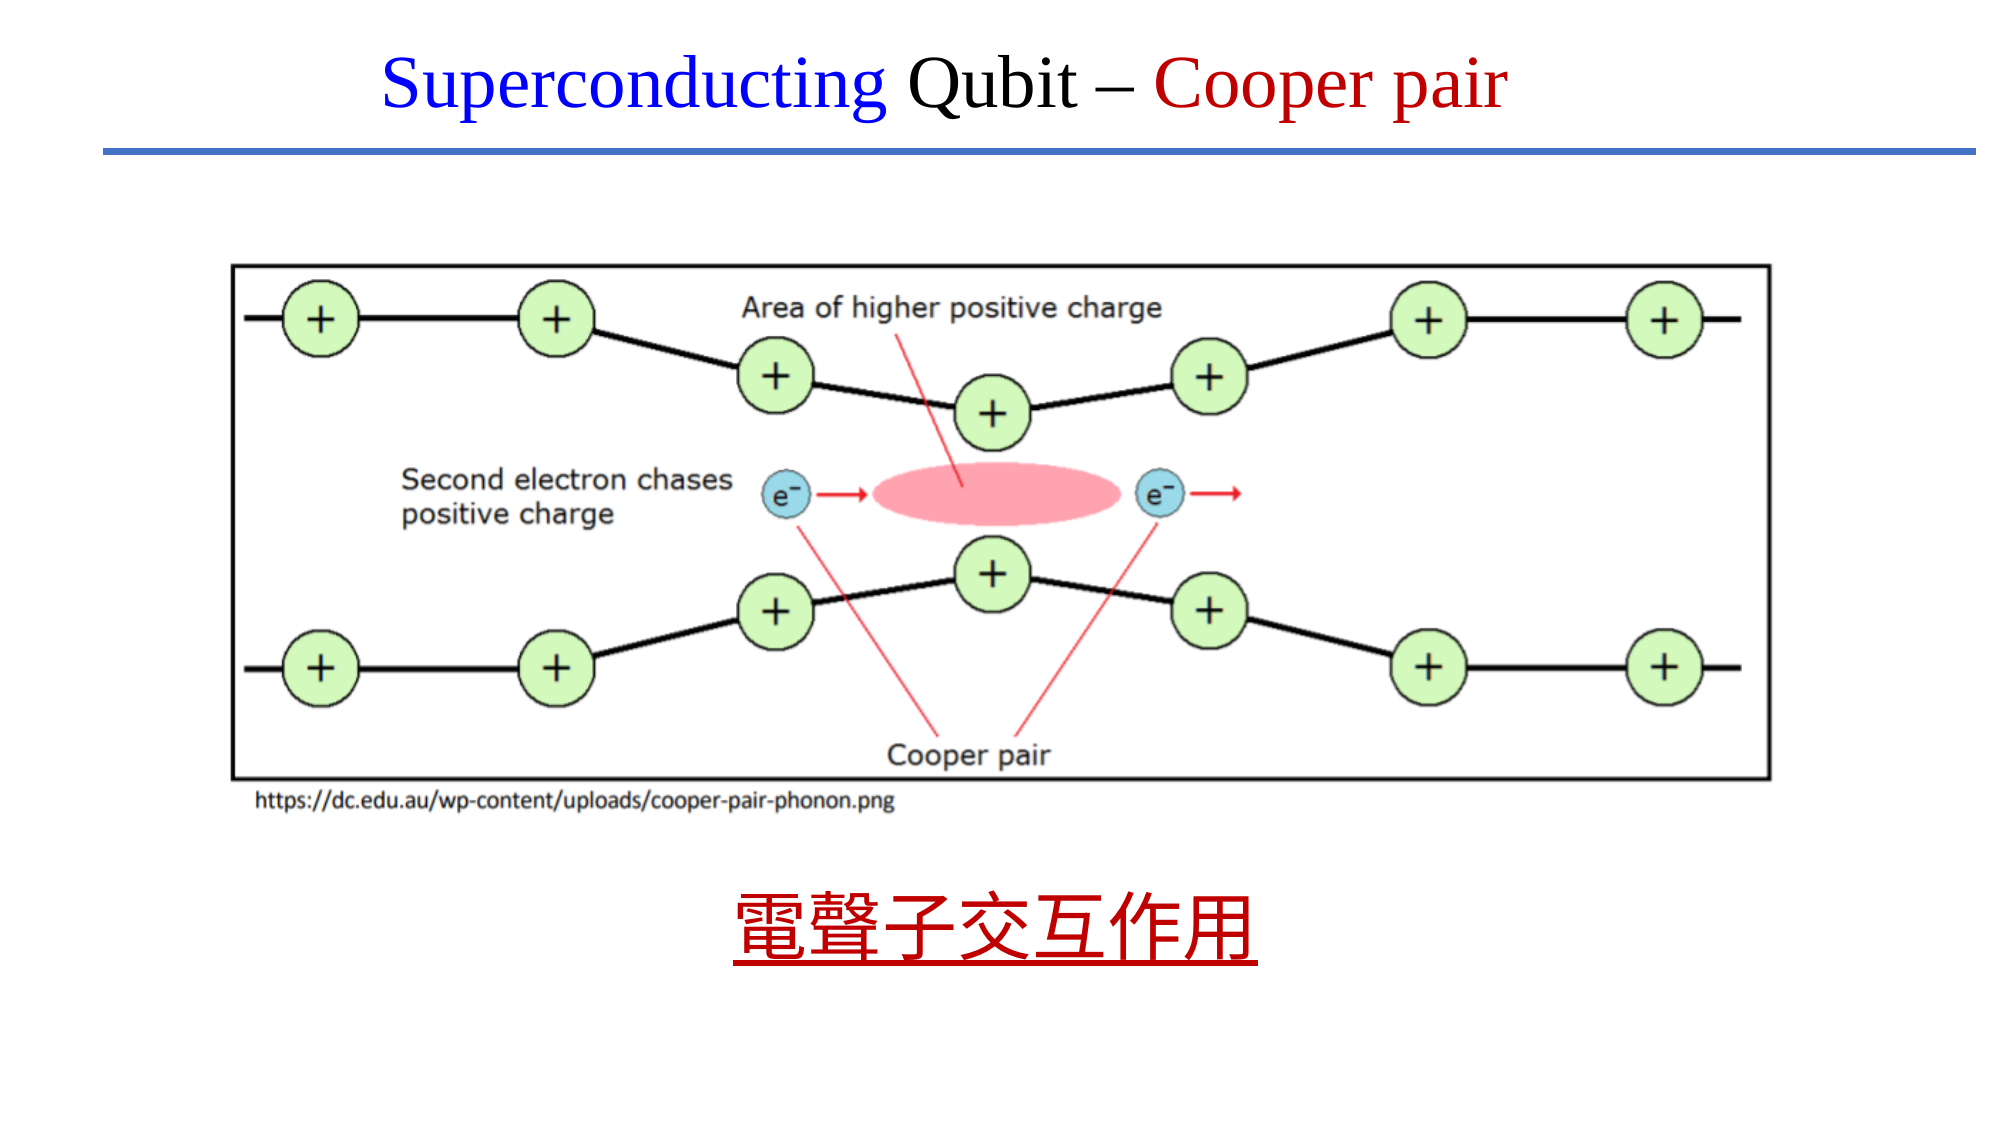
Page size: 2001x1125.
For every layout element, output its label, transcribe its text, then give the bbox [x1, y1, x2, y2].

text_box 電聲子交互作用 [717, 872, 2000, 978]
picture [211, 251, 1789, 829]
text_box Superconducting Qubit – Cooper pair [365, 25, 1962, 131]
